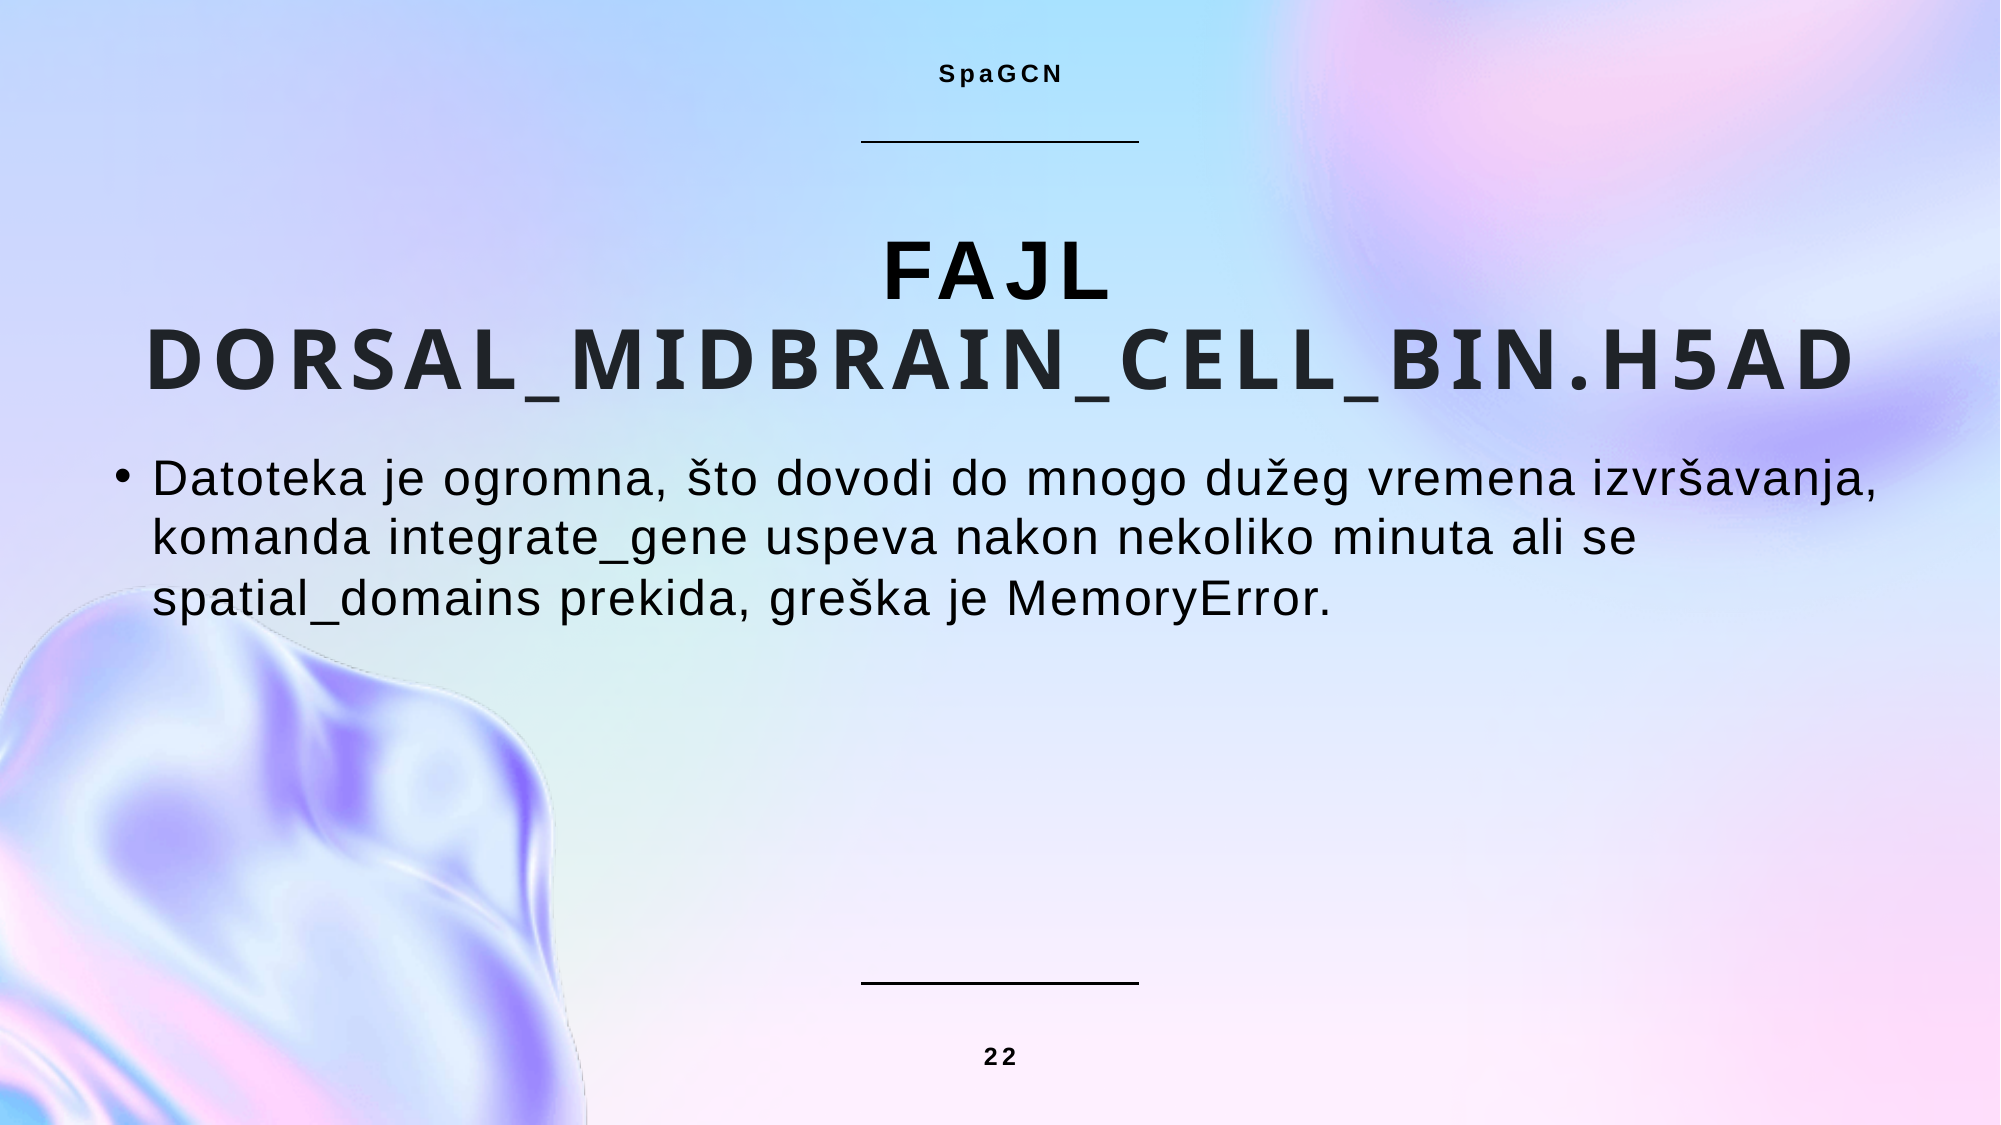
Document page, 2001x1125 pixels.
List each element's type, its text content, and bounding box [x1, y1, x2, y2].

list Datoteka je ogromna, što dovodi do mnogo dužeg vremena izvršavanja, komanda integrate_gene uspeva nakon nekoliko minuta ali se spatial_domains prekida, greška je MemoryError. [99, 437, 1900, 937]
title Fajl Dorsal_midbrain_cell_bin.h5ad [99, 216, 1900, 390]
slide_number 22 [662, 985, 1338, 1125]
picture [0, 0, 2000, 1125]
footer SpaGCN [662, 1, 1338, 143]
